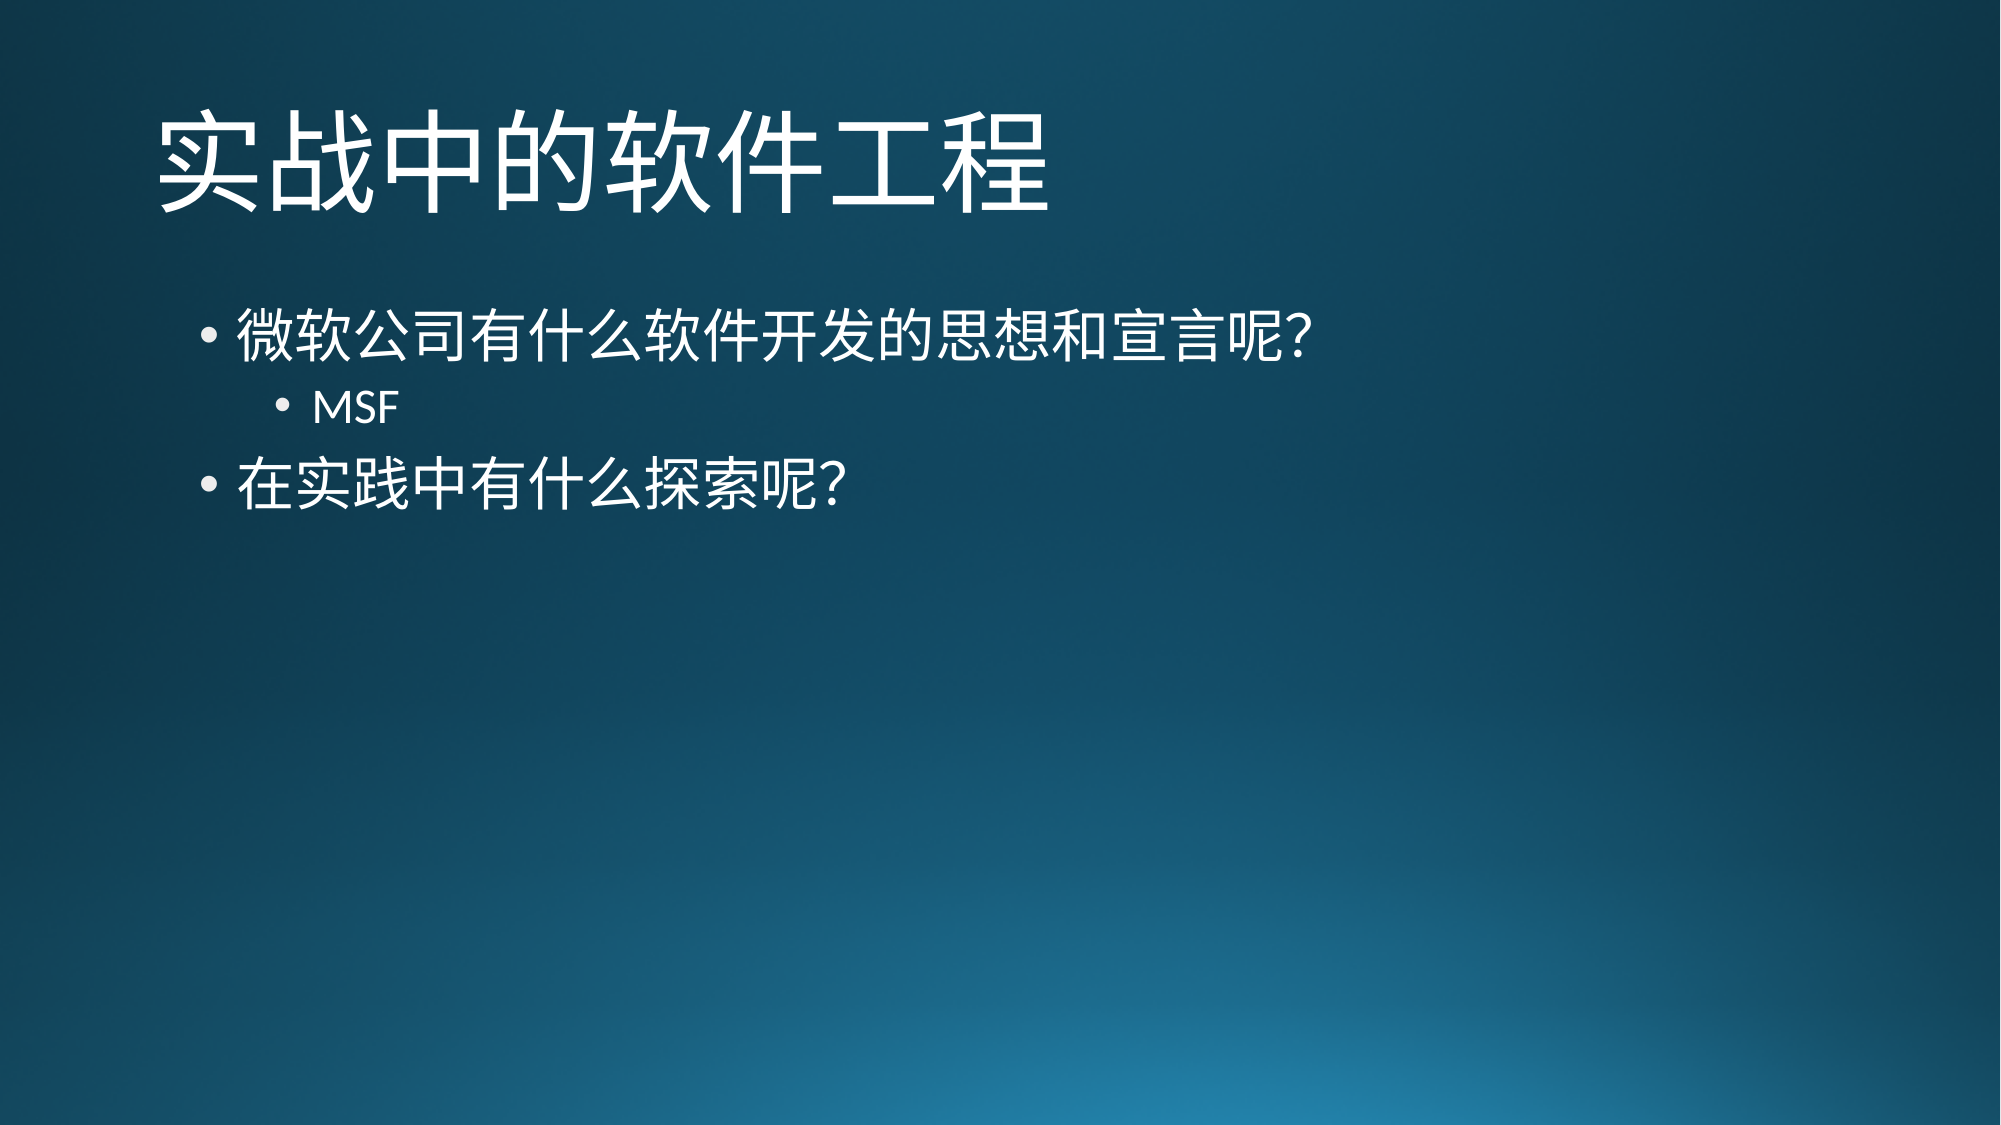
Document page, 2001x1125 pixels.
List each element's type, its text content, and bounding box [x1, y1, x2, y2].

picture [0, 0, 2001, 1125]
list 微软公司有什么软件开发的思想和宣言呢？ MSF 在实践中有什么探索呢？ [183, 299, 1863, 1014]
title 实战中的软件工程 [137, 59, 1863, 278]
